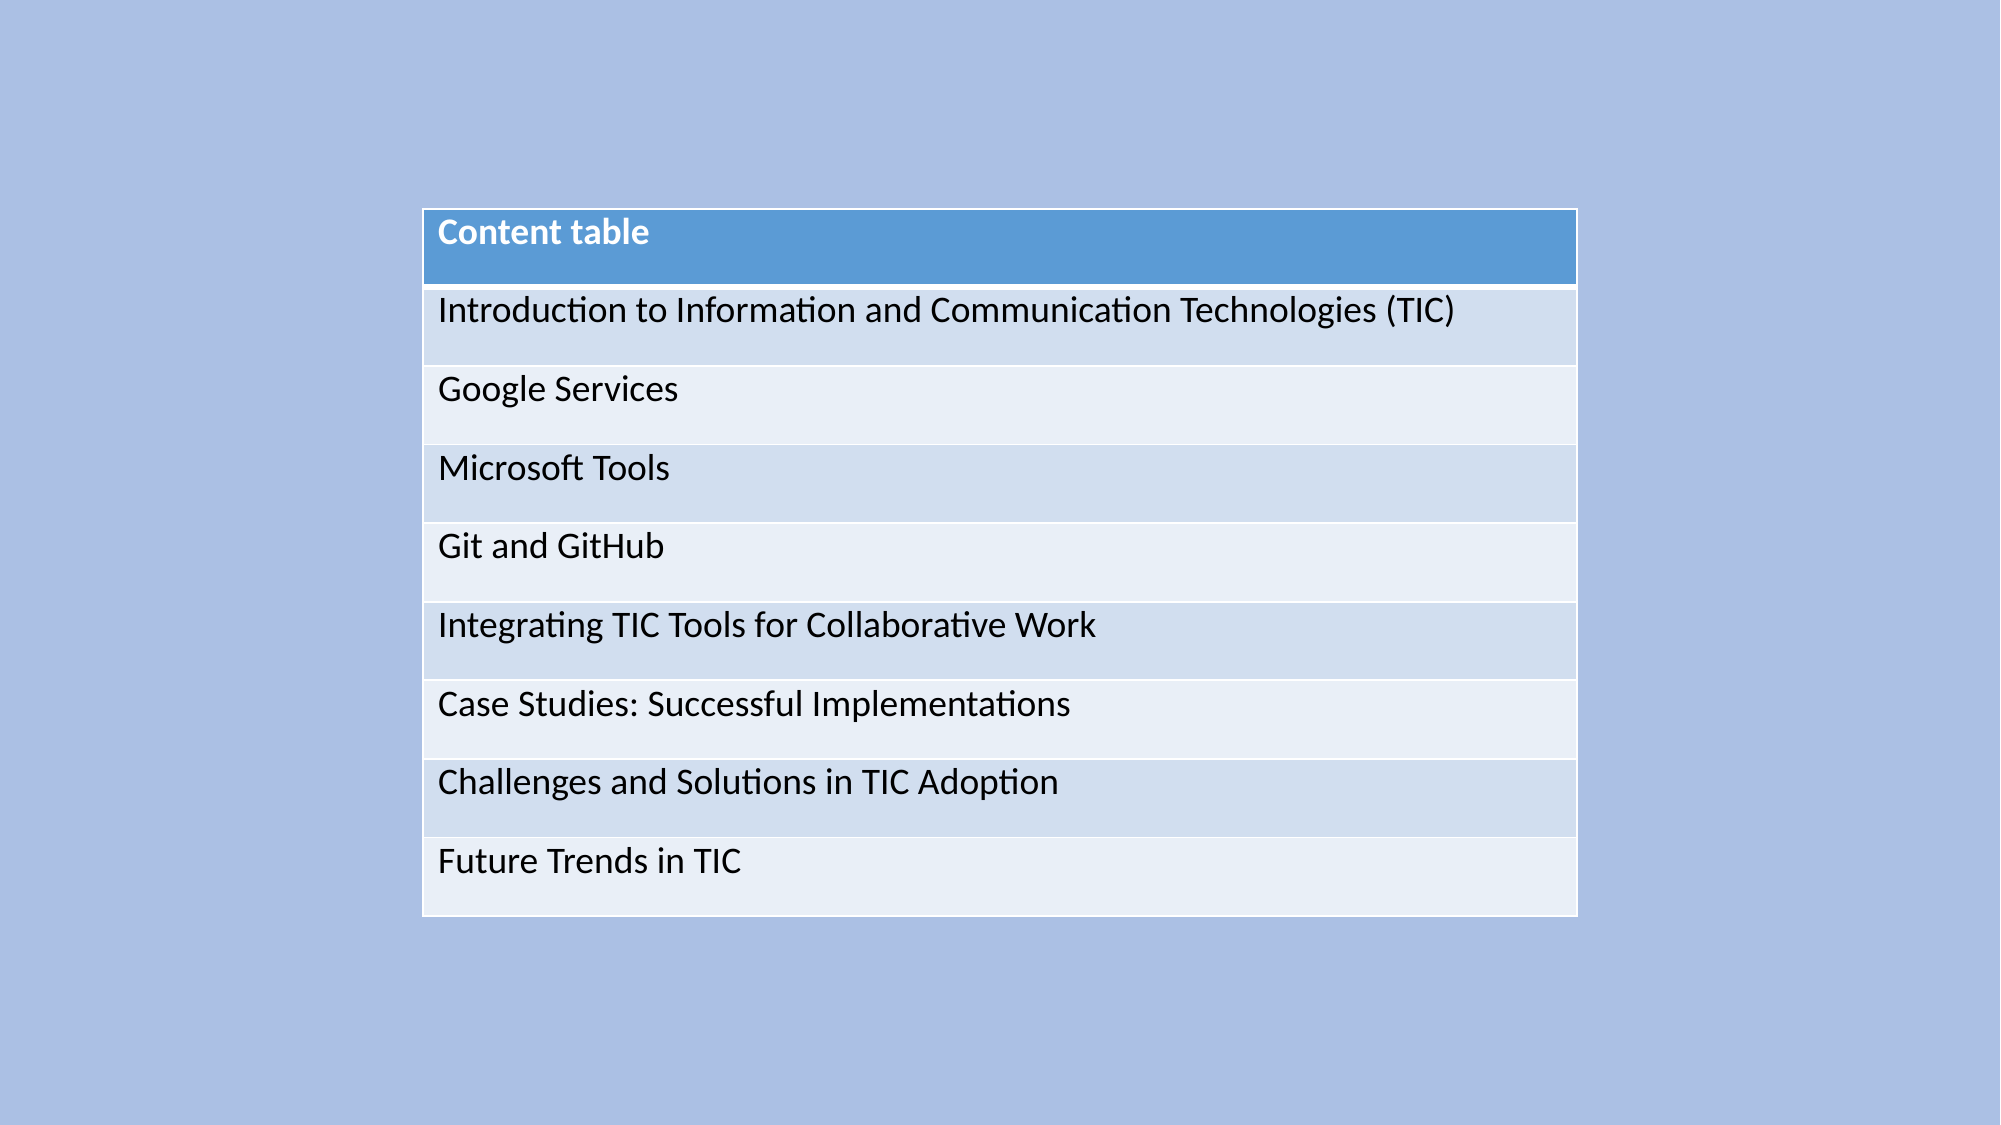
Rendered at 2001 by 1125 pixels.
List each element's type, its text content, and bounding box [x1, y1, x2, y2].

table_cell Introduction to Information and Communication Technologies (TIC) [424, 290, 1576, 365]
table_cell Integrating TIC Tools for Collaborative Work [424, 603, 1576, 679]
table_header Content table [424, 210, 1576, 284]
table_cell Google Services [424, 367, 1576, 444]
table_cell Future Trends in TIC [424, 838, 1576, 915]
table_cell Git and GitHub [424, 524, 1576, 601]
table_cell Challenges and Solutions in TIC Adoption [424, 760, 1576, 837]
table_cell Case Studies: Successful Implementations [424, 681, 1576, 758]
table_cell Microsoft Tools [424, 445, 1576, 522]
